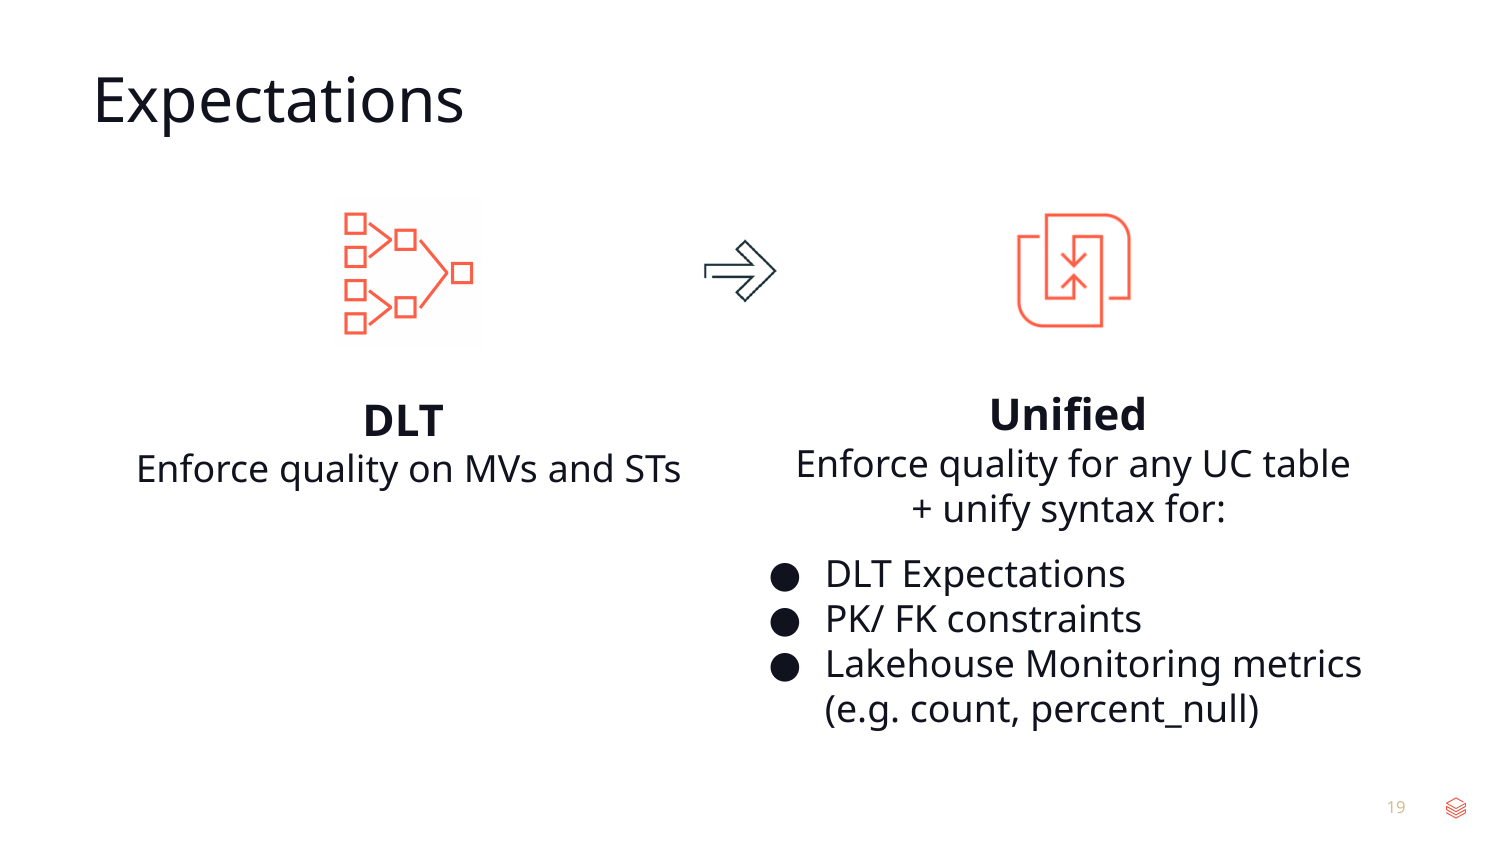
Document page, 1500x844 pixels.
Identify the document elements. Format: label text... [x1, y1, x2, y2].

picture [683, 214, 797, 327]
picture [334, 198, 485, 349]
slide_number ‹#› [1365, 796, 1406, 820]
picture [1444, 796, 1468, 820]
list DLT Enforce quality on MVs and STs [85, 392, 733, 742]
subtitle Unified Enforce quality for any UC table + unify syntax for: DLT Expectations PK/ FK constraints Lakehouse Monitoring metrics (e.g. count, percent_null) [749, 387, 1398, 737]
picture [995, 192, 1152, 349]
title Expectations [92, 65, 1404, 138]
